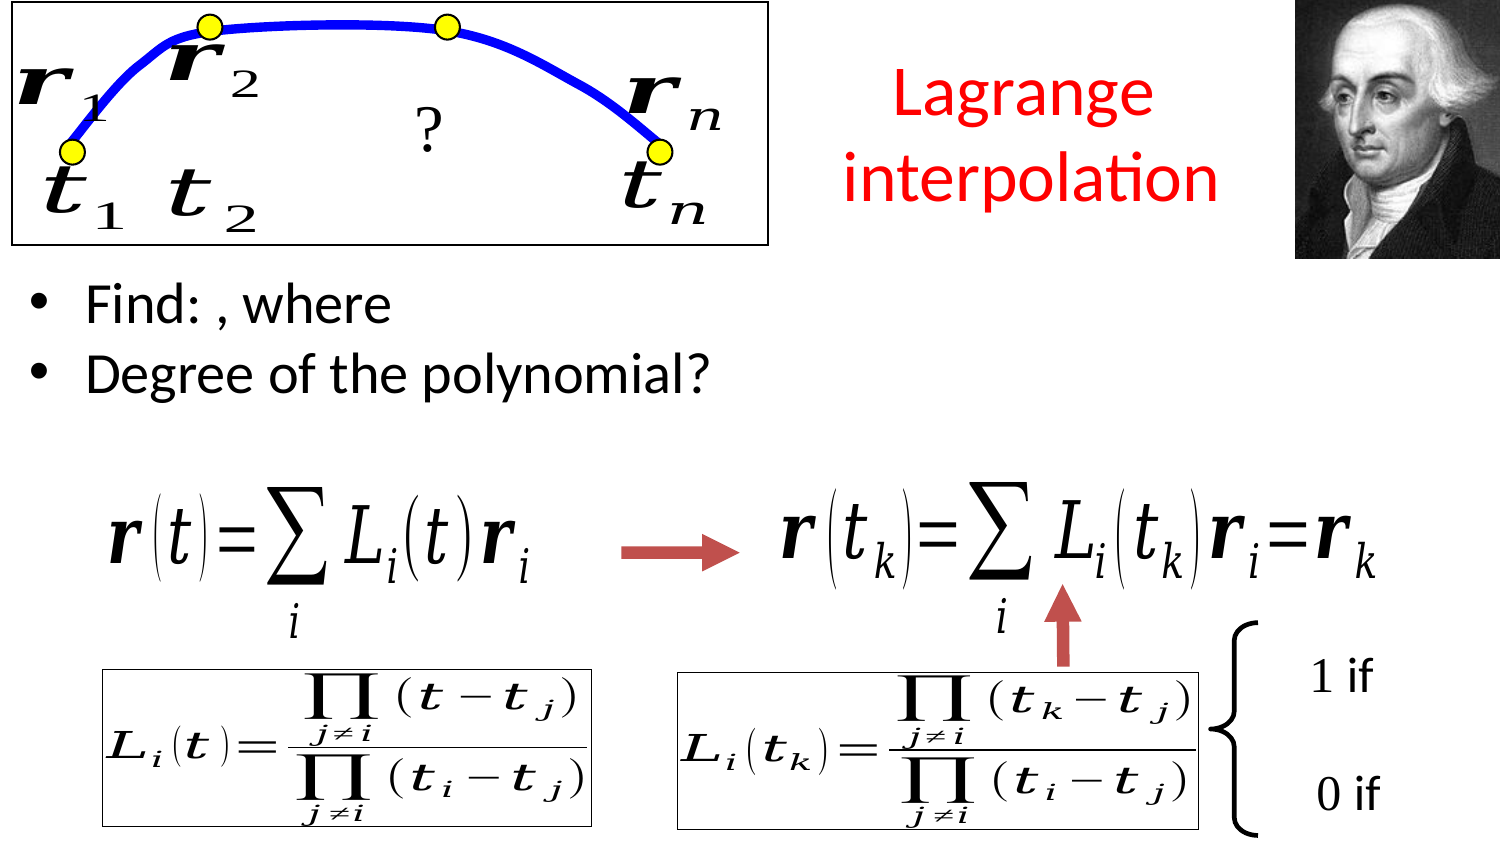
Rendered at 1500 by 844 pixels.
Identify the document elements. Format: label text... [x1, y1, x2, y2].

text_box [621, 546, 740, 559]
text_box [1056, 584, 1069, 667]
text_box [1210, 622, 1258, 836]
title Lagrange interpolation [768, 36, 1289, 224]
picture [1294, 0, 1500, 259]
text_box [12, 2, 768, 245]
